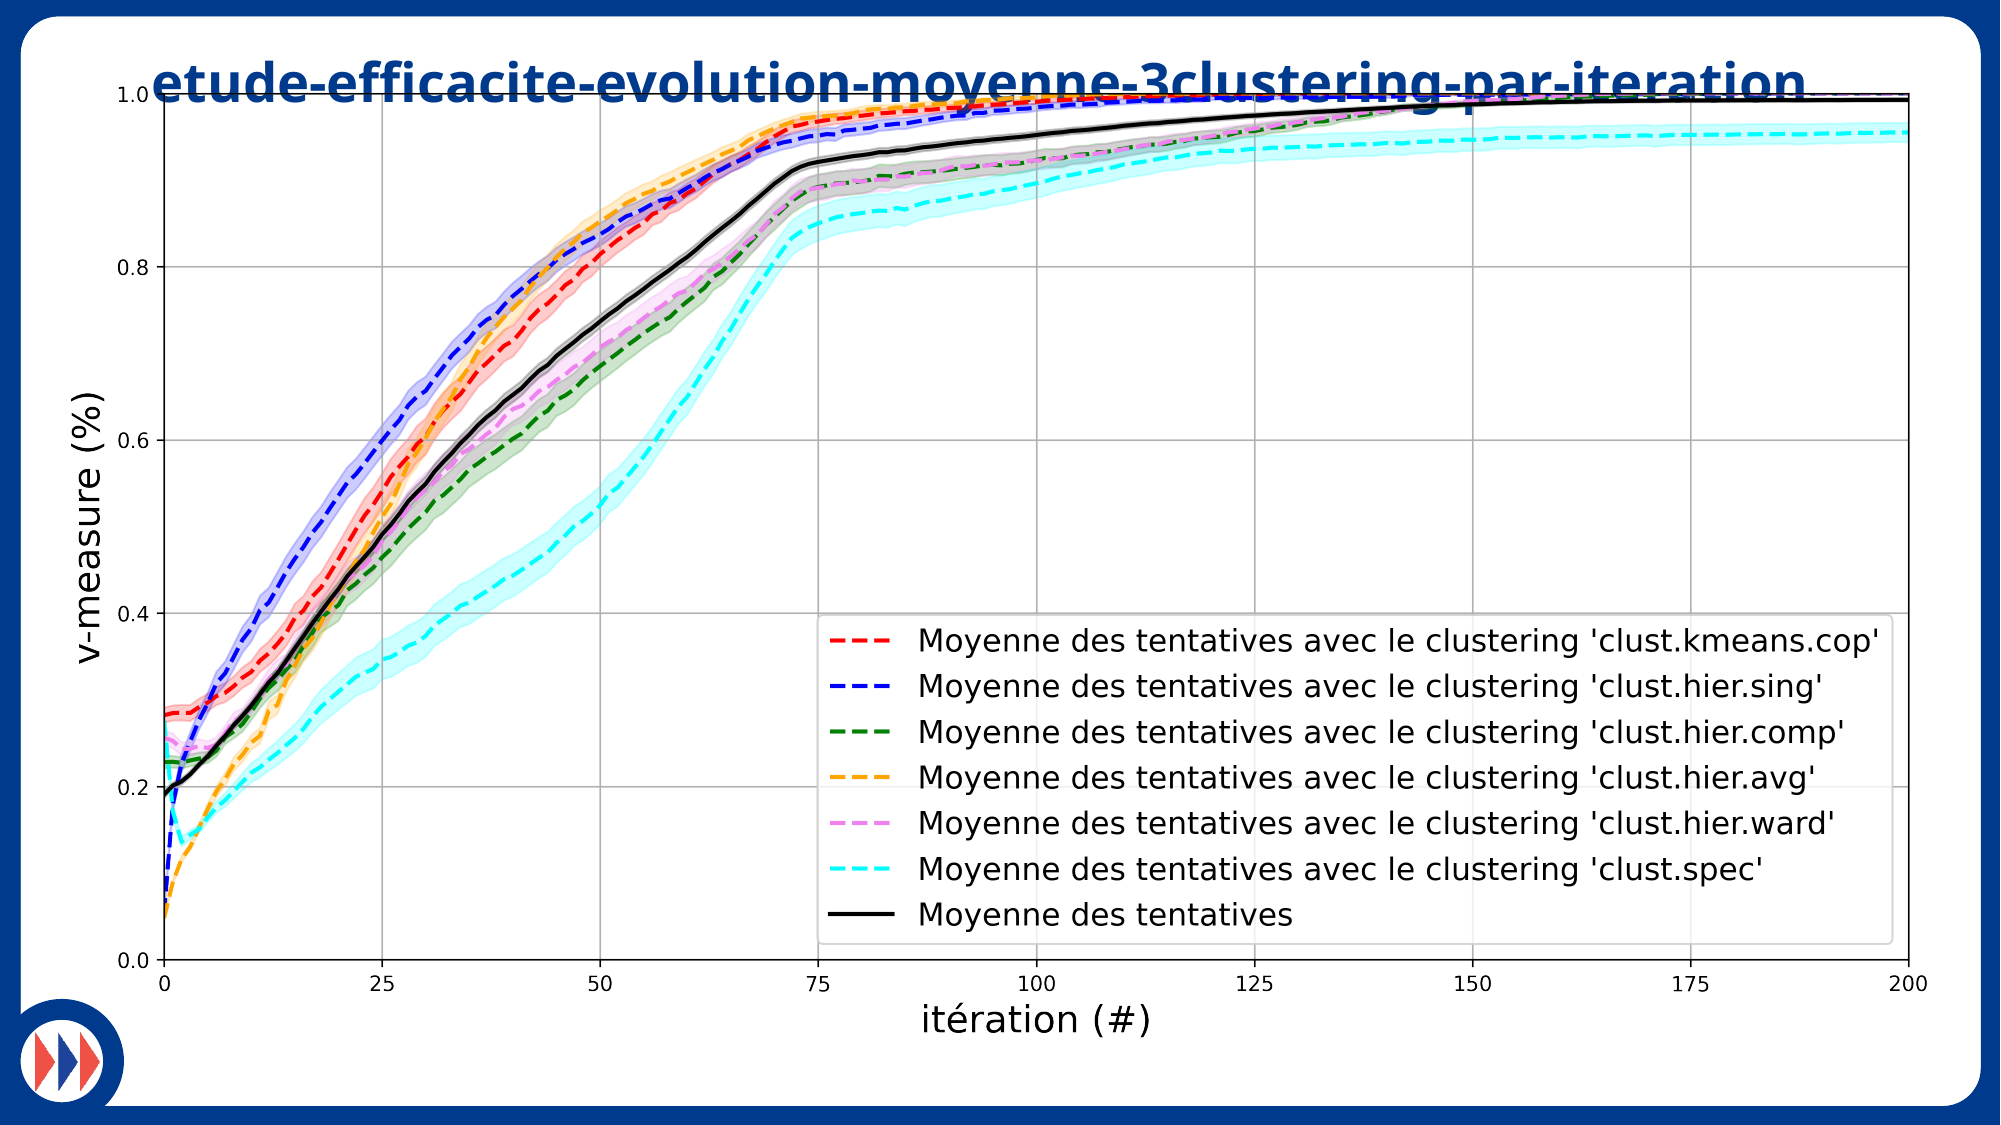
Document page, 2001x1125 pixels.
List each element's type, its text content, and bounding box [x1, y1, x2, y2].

picture [35, 70, 1943, 1091]
title etude-efficacite-evolution-moyenne-3clustering-par-iteration [137, 48, 1945, 135]
